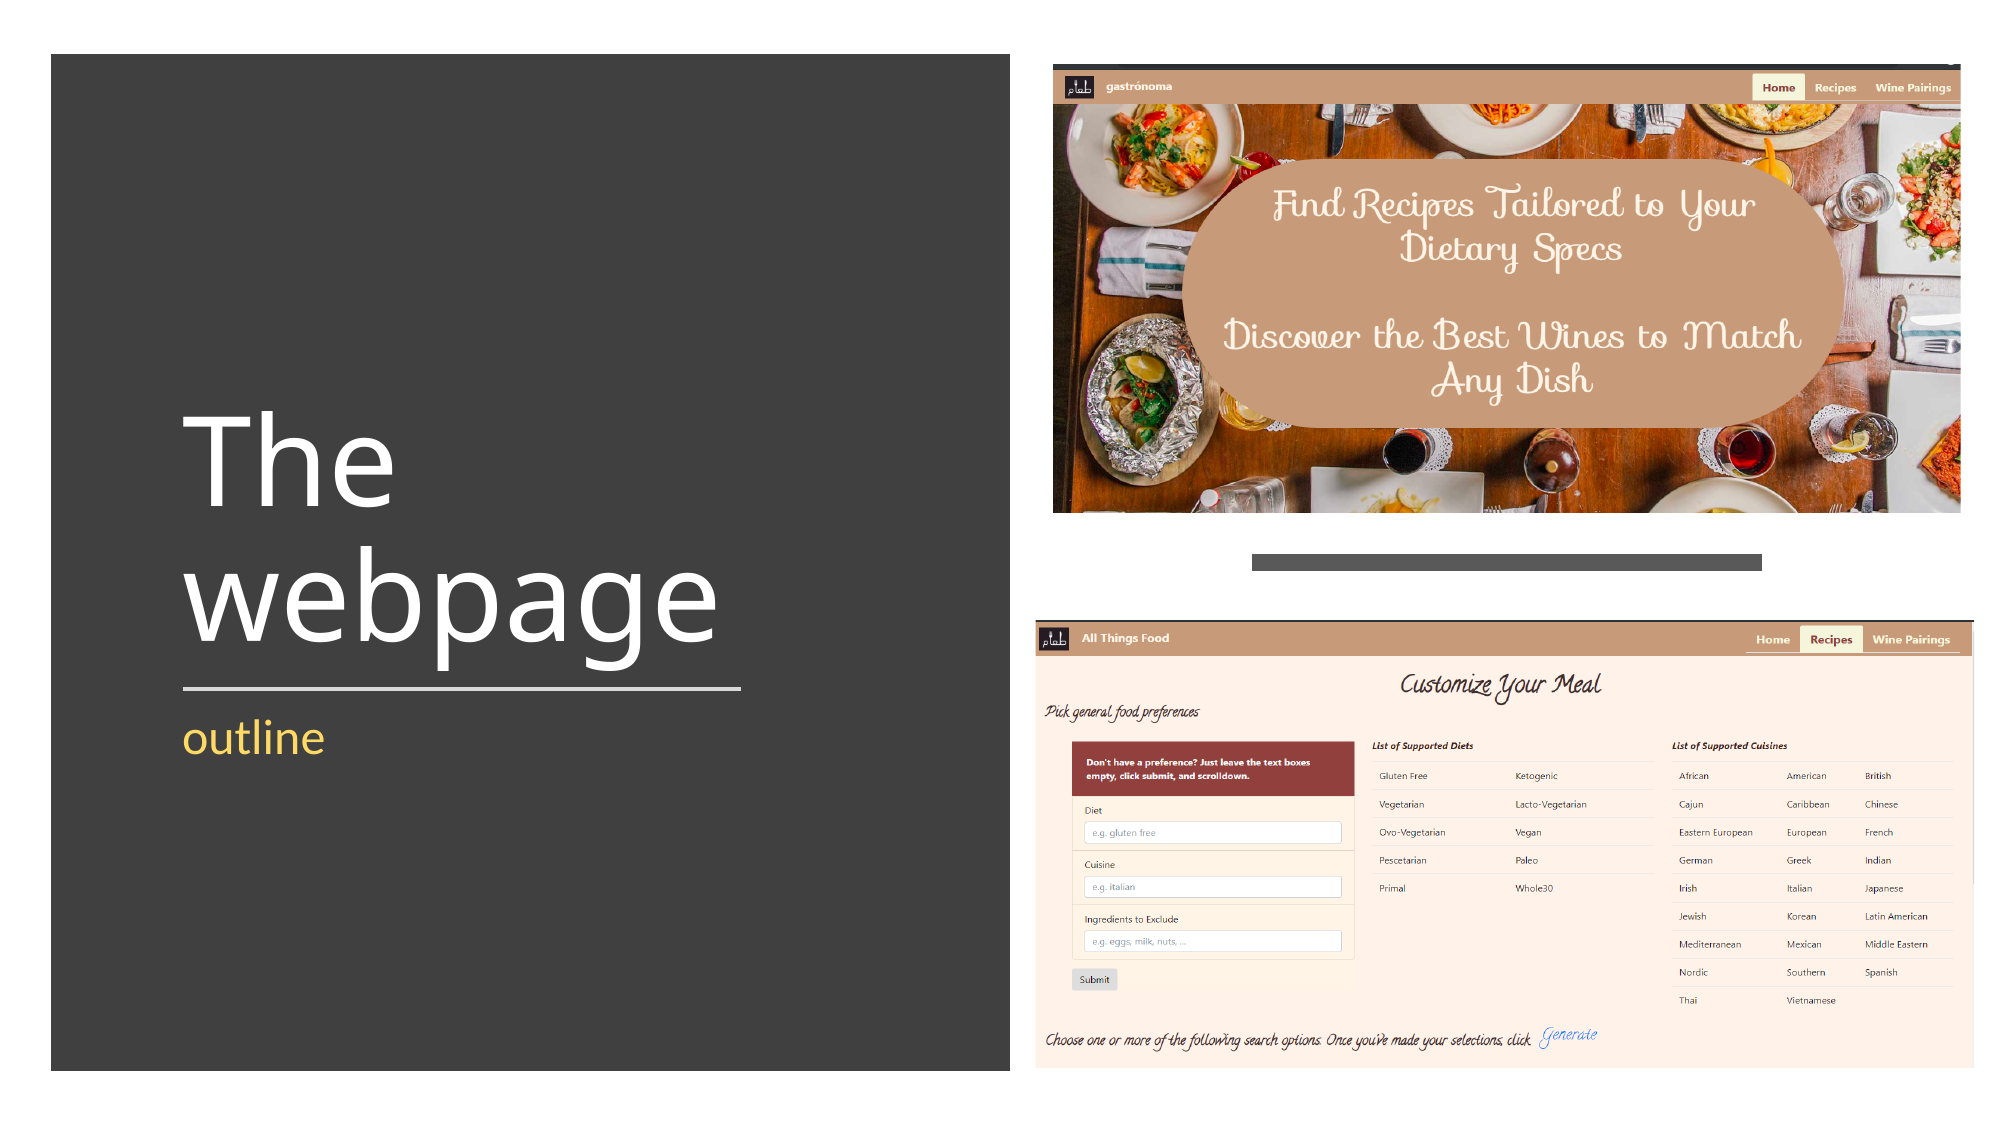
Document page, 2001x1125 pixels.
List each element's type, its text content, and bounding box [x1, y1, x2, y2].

text_box [61, 64, 1001, 1061]
list outline [167, 704, 899, 953]
title The webpage [167, 172, 899, 677]
picture [1049, 64, 1961, 513]
picture [1035, 619, 1975, 1068]
